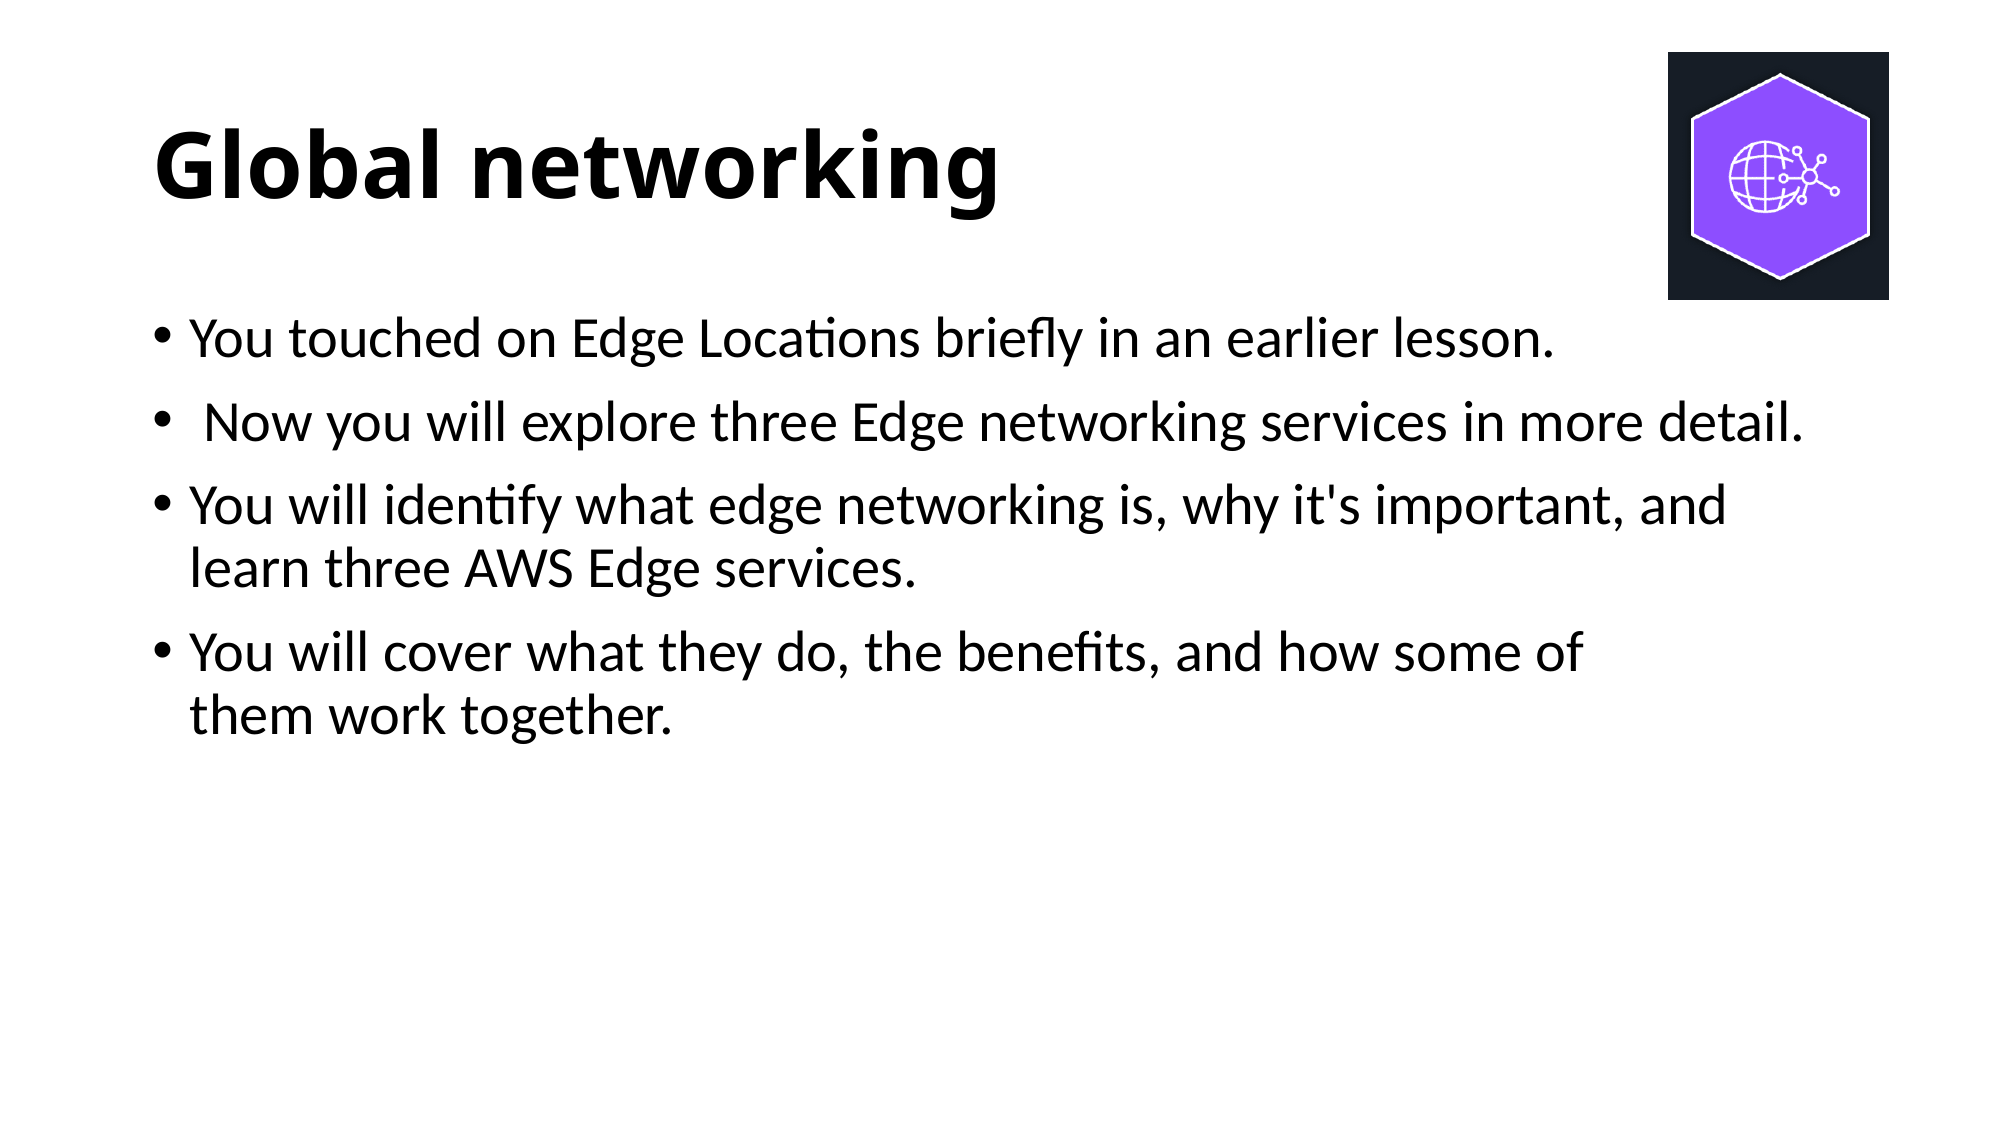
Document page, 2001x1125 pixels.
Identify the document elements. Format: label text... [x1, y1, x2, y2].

list You touched on Edge Locations briefly in an earlier lesson. Now you will explore three Edge networking services in more detail. You will identify what edge networking is, why it's important, and learn three AWS Edge services. You will cover what they do, the benefits, and how some of them work together. [137, 299, 1863, 1014]
title Global networking [137, 59, 1667, 278]
picture [1667, 52, 1889, 300]
